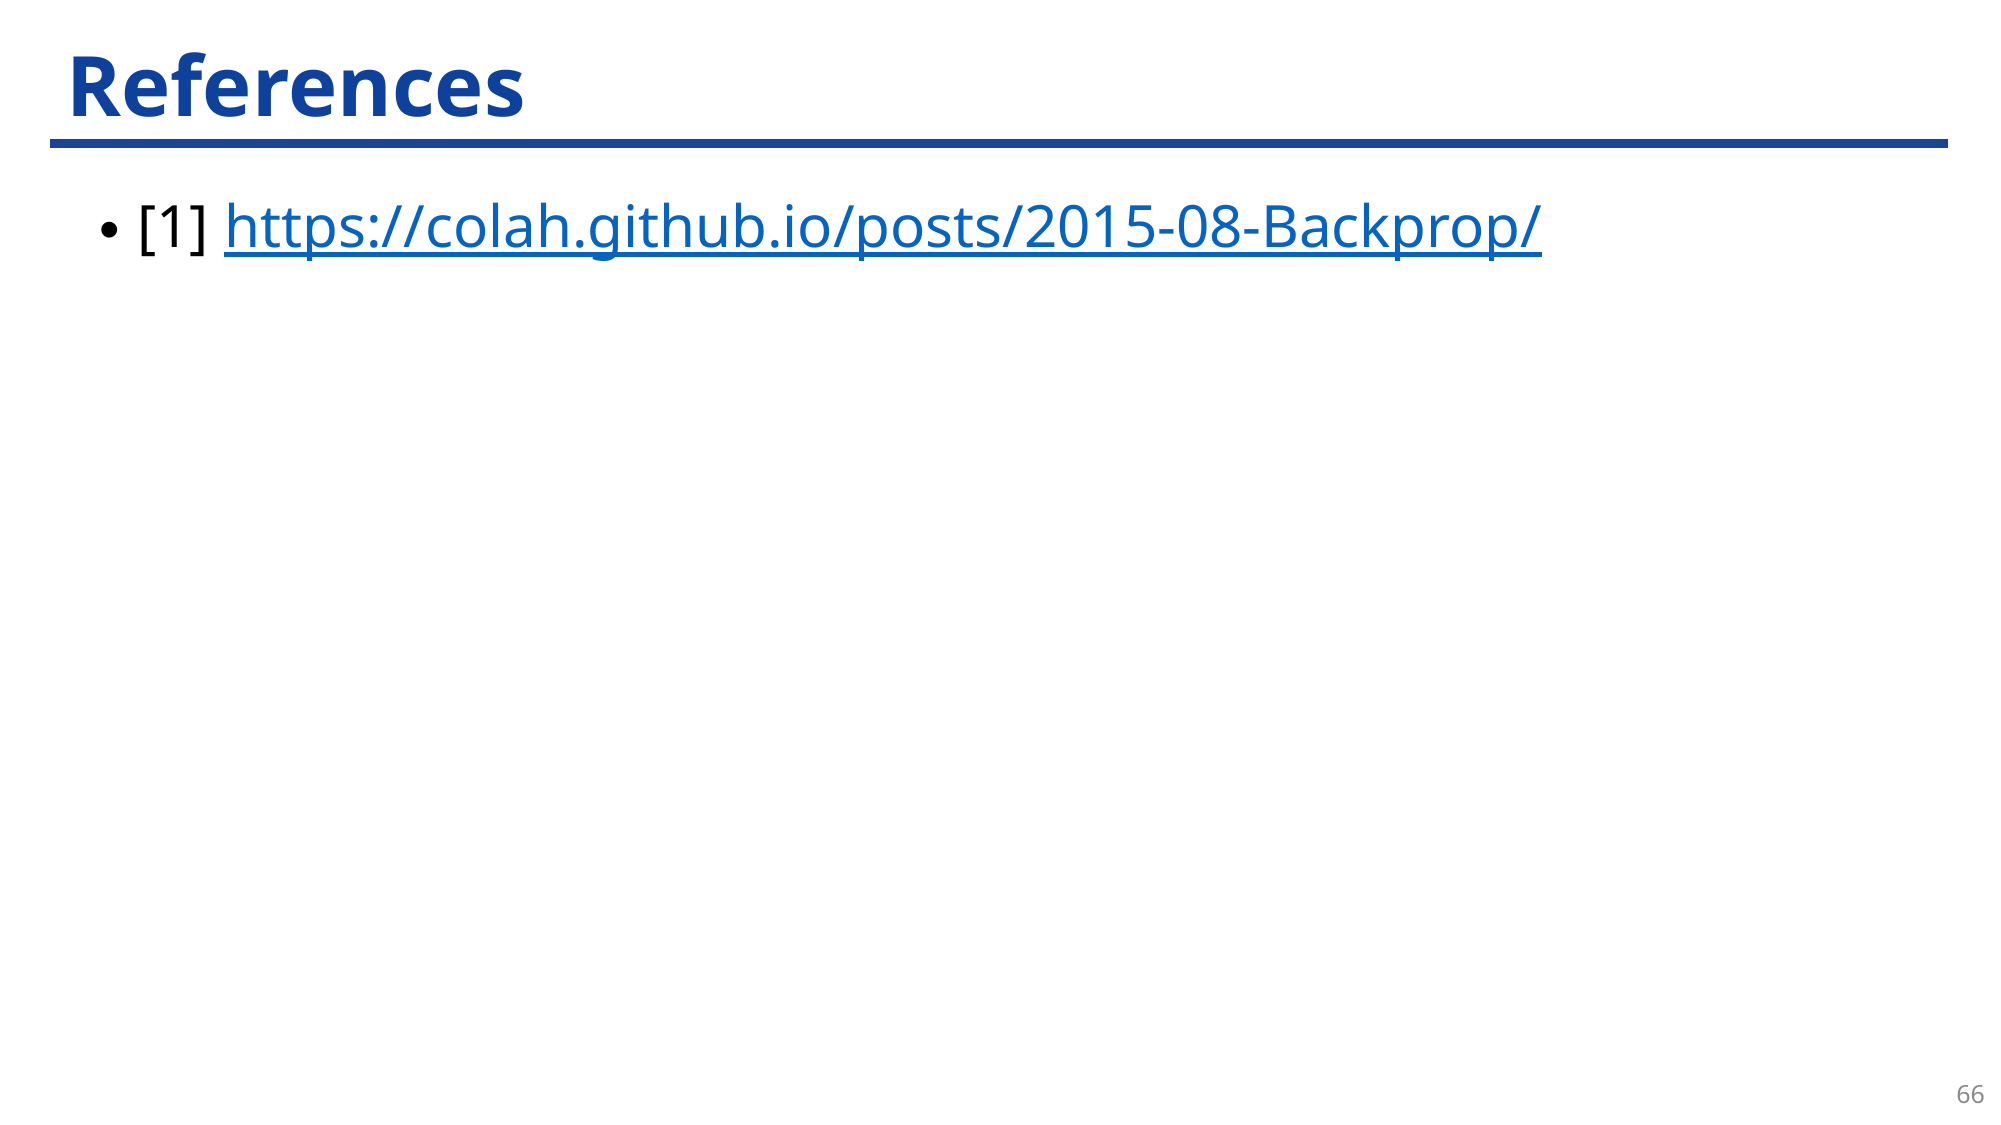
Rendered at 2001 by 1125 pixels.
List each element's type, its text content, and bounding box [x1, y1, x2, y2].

title References [51, 39, 1947, 140]
list [1] https://colah.github.io/posts/2015-08-Backprop/ [84, 181, 1900, 1086]
slide_number 66 [1899, 1065, 2000, 1125]
